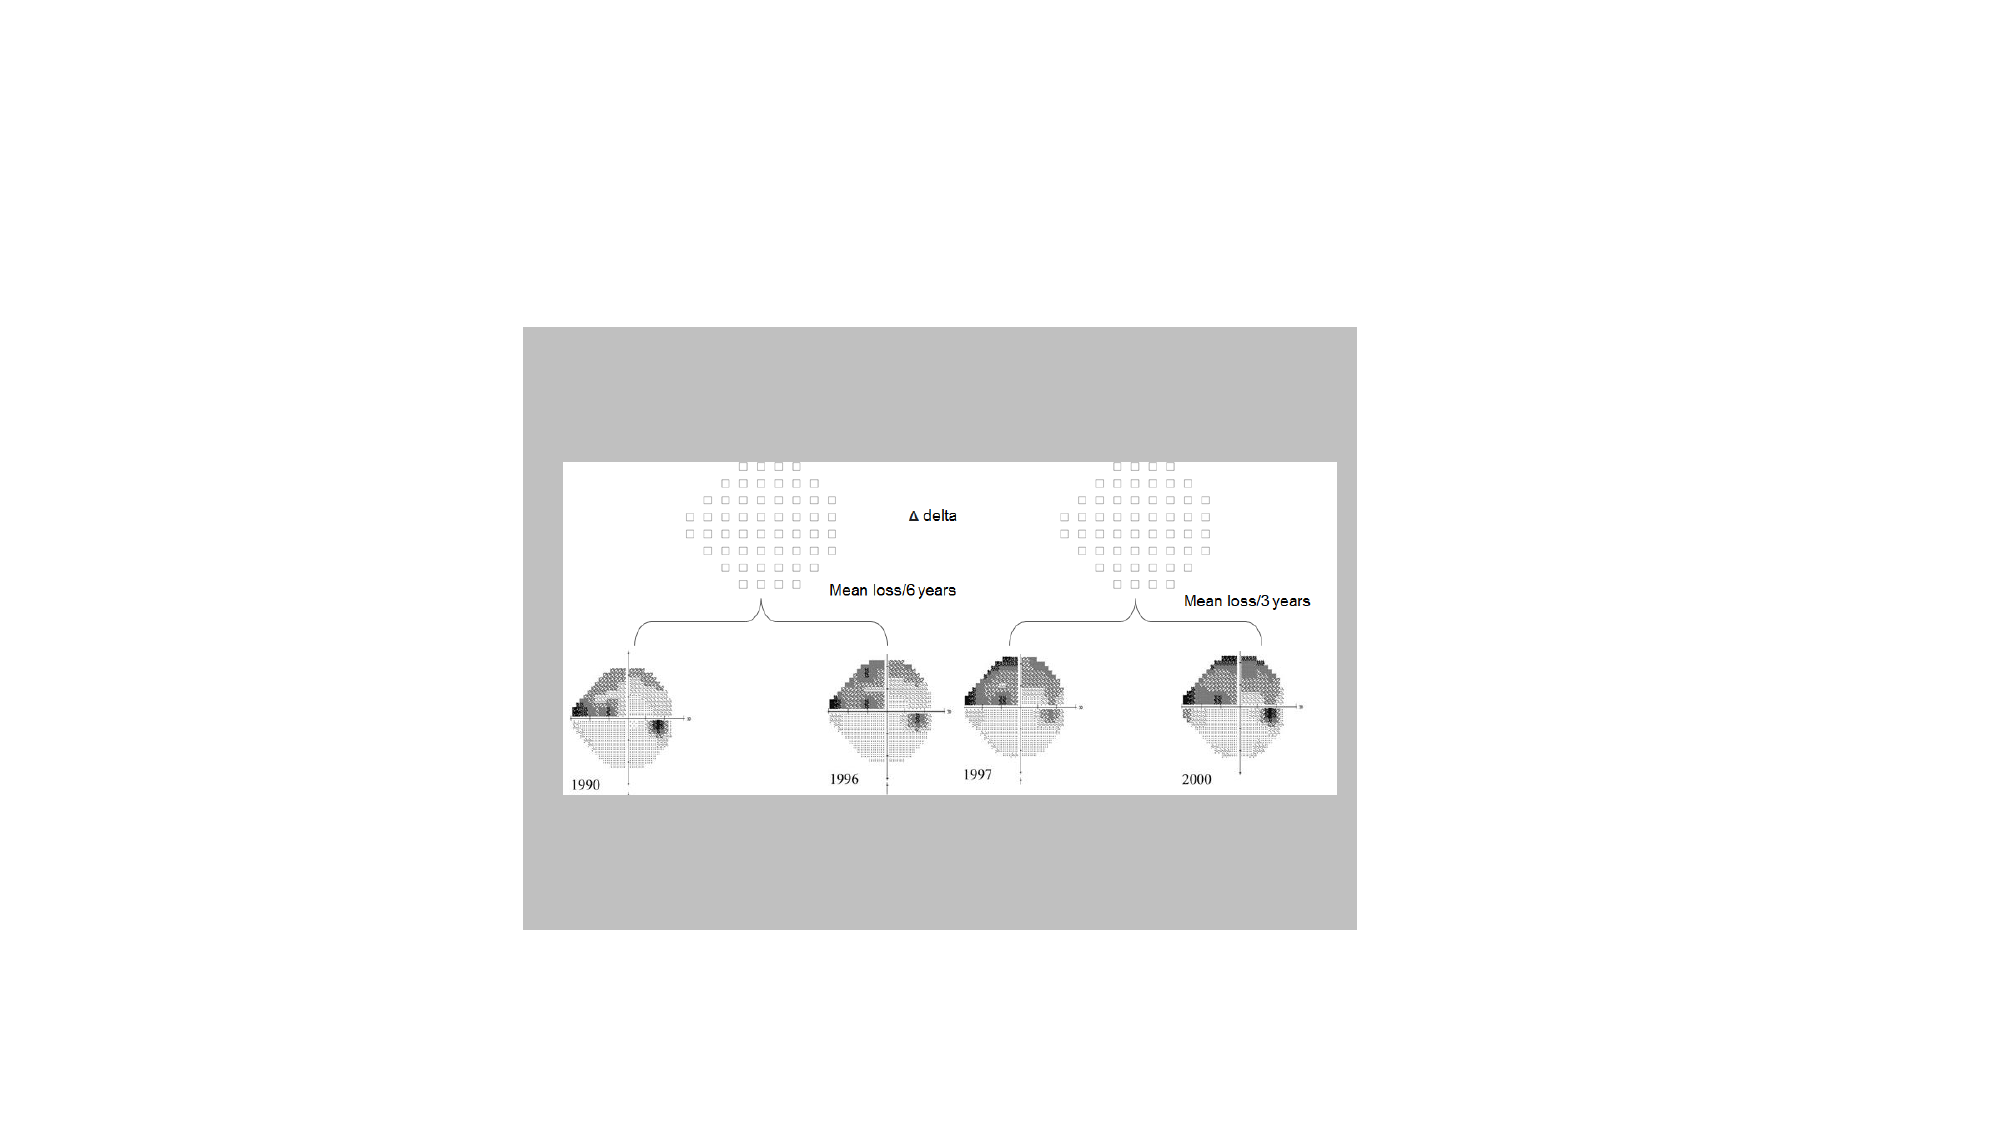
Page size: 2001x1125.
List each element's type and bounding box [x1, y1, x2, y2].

picture [523, 327, 1357, 930]
